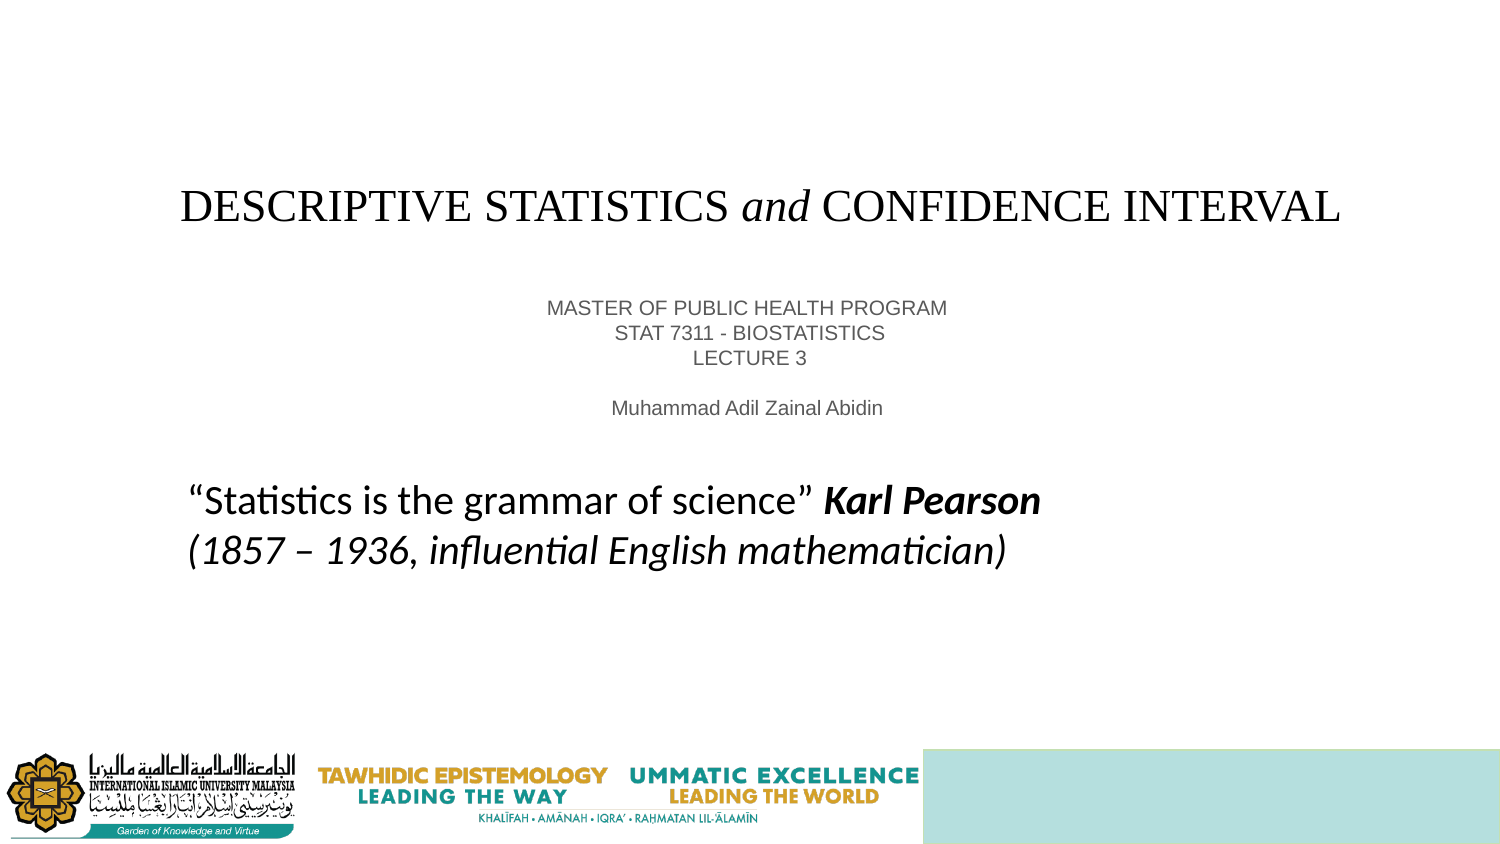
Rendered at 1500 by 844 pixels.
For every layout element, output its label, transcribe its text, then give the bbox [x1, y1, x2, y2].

picture [0, 734, 924, 844]
title DESCRIPTIVE STATISTICS and CONFIDENCE INTERVAL [62, 133, 1461, 246]
text_box “Statistics is the grammar of science” Karl Pearson (1857 – 1936, influential English mathematician) [171, 458, 1416, 532]
subtitle MASTER OF PUBLIC HEALTH PROGRAM STAT 7311 - BIOSTATISTICS LECTURE 3 Muhammad Adil Zainal Abidin [51, 279, 1449, 410]
